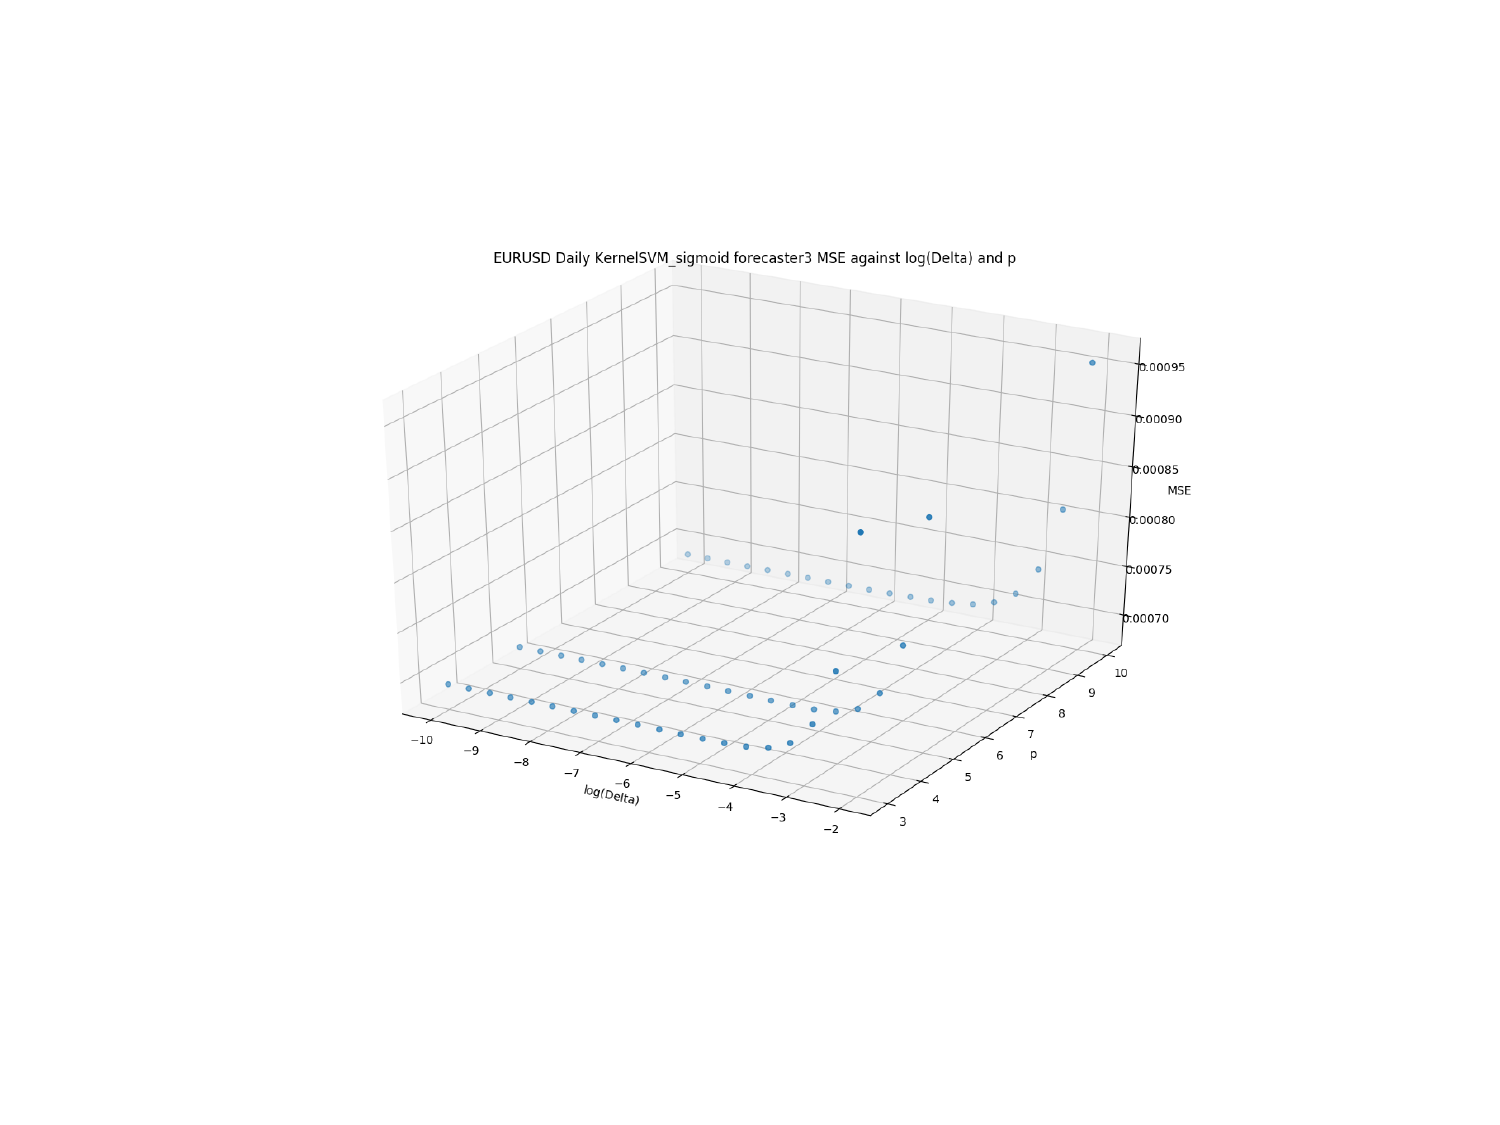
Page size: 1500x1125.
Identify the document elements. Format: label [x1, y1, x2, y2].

picture [119, 119, 1358, 946]
